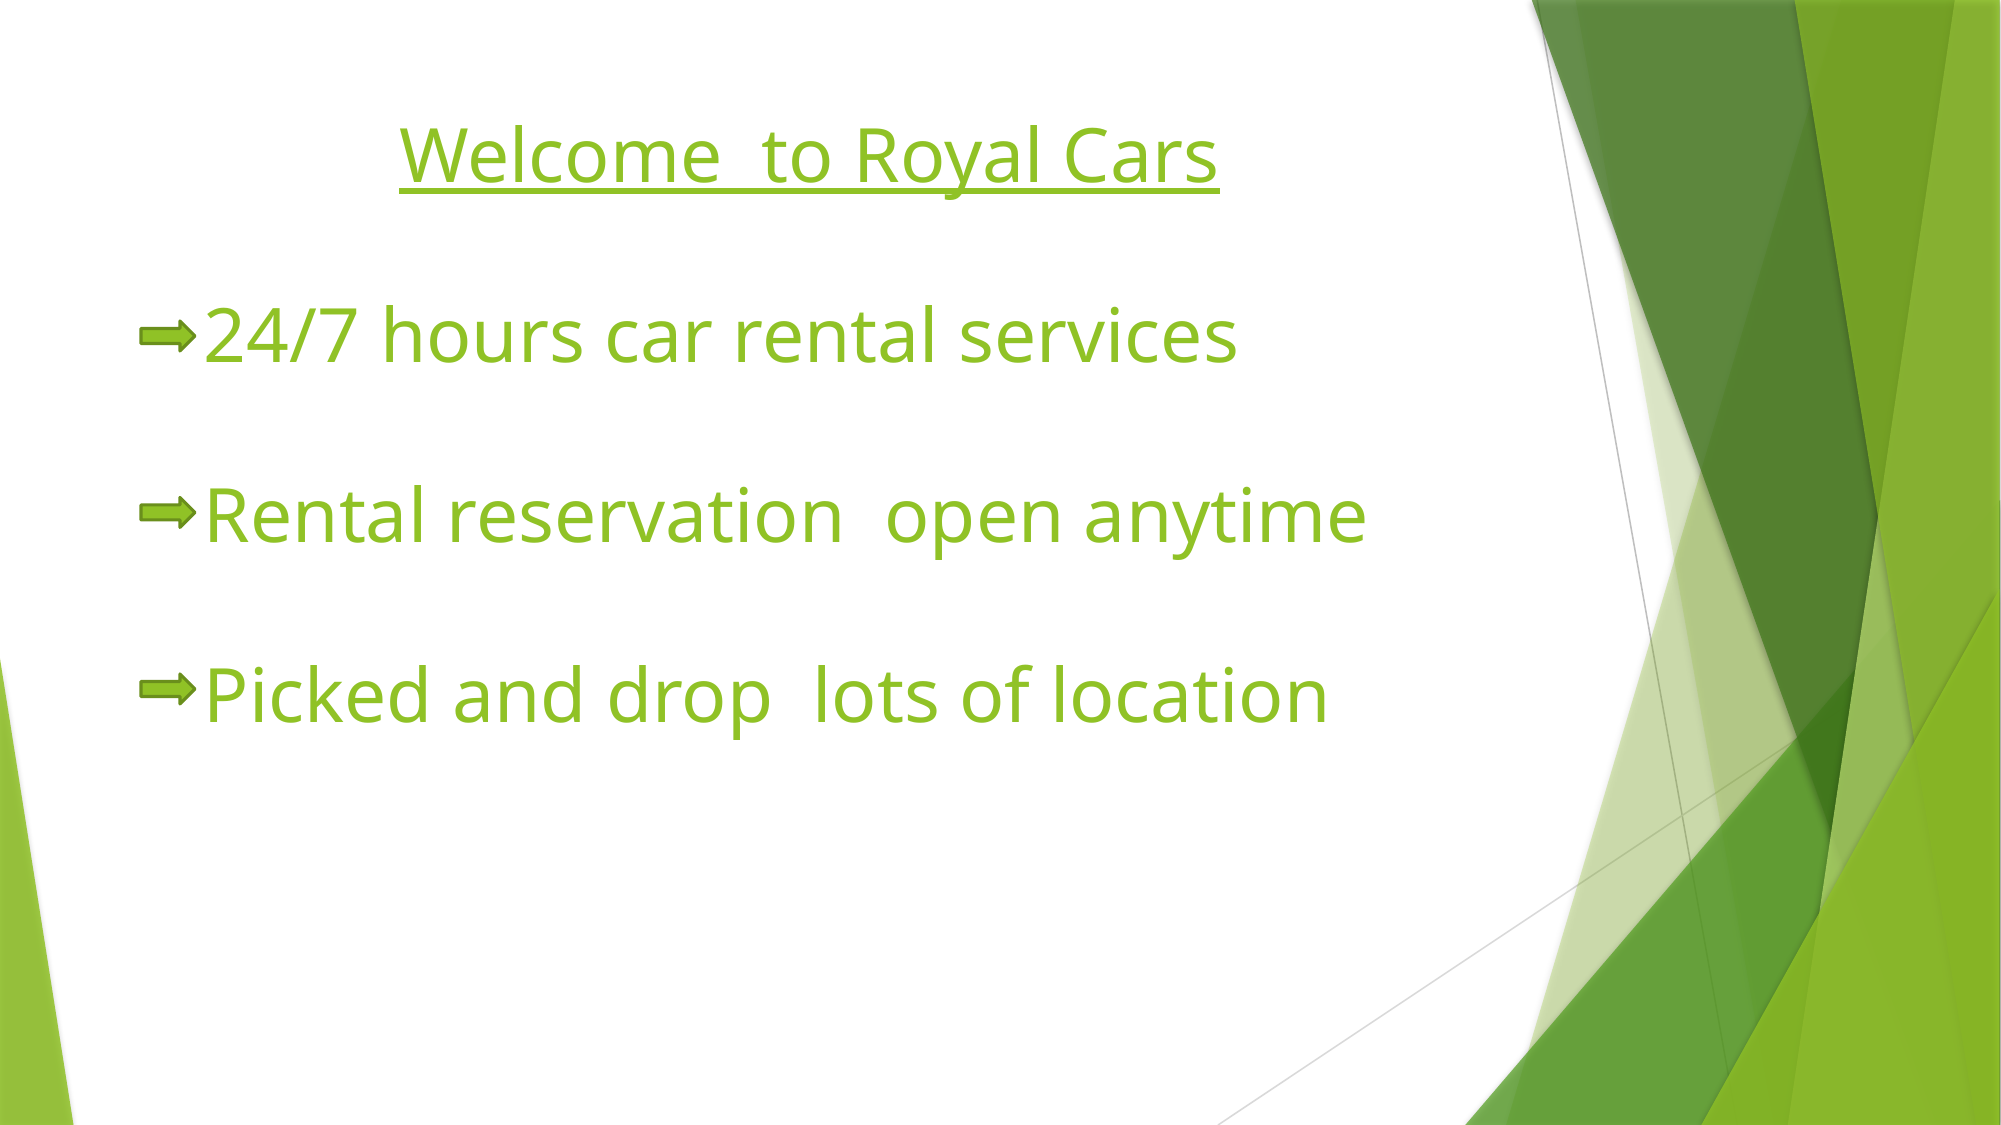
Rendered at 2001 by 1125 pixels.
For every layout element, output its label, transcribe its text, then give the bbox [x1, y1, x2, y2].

text_box [139, 319, 197, 353]
text_box [139, 495, 197, 529]
text_box [139, 672, 197, 706]
title Welcome to Royal Cars 24/7 hours car rental services Rental reservation open anytime Picked and drop lots of location [111, 99, 1917, 1077]
